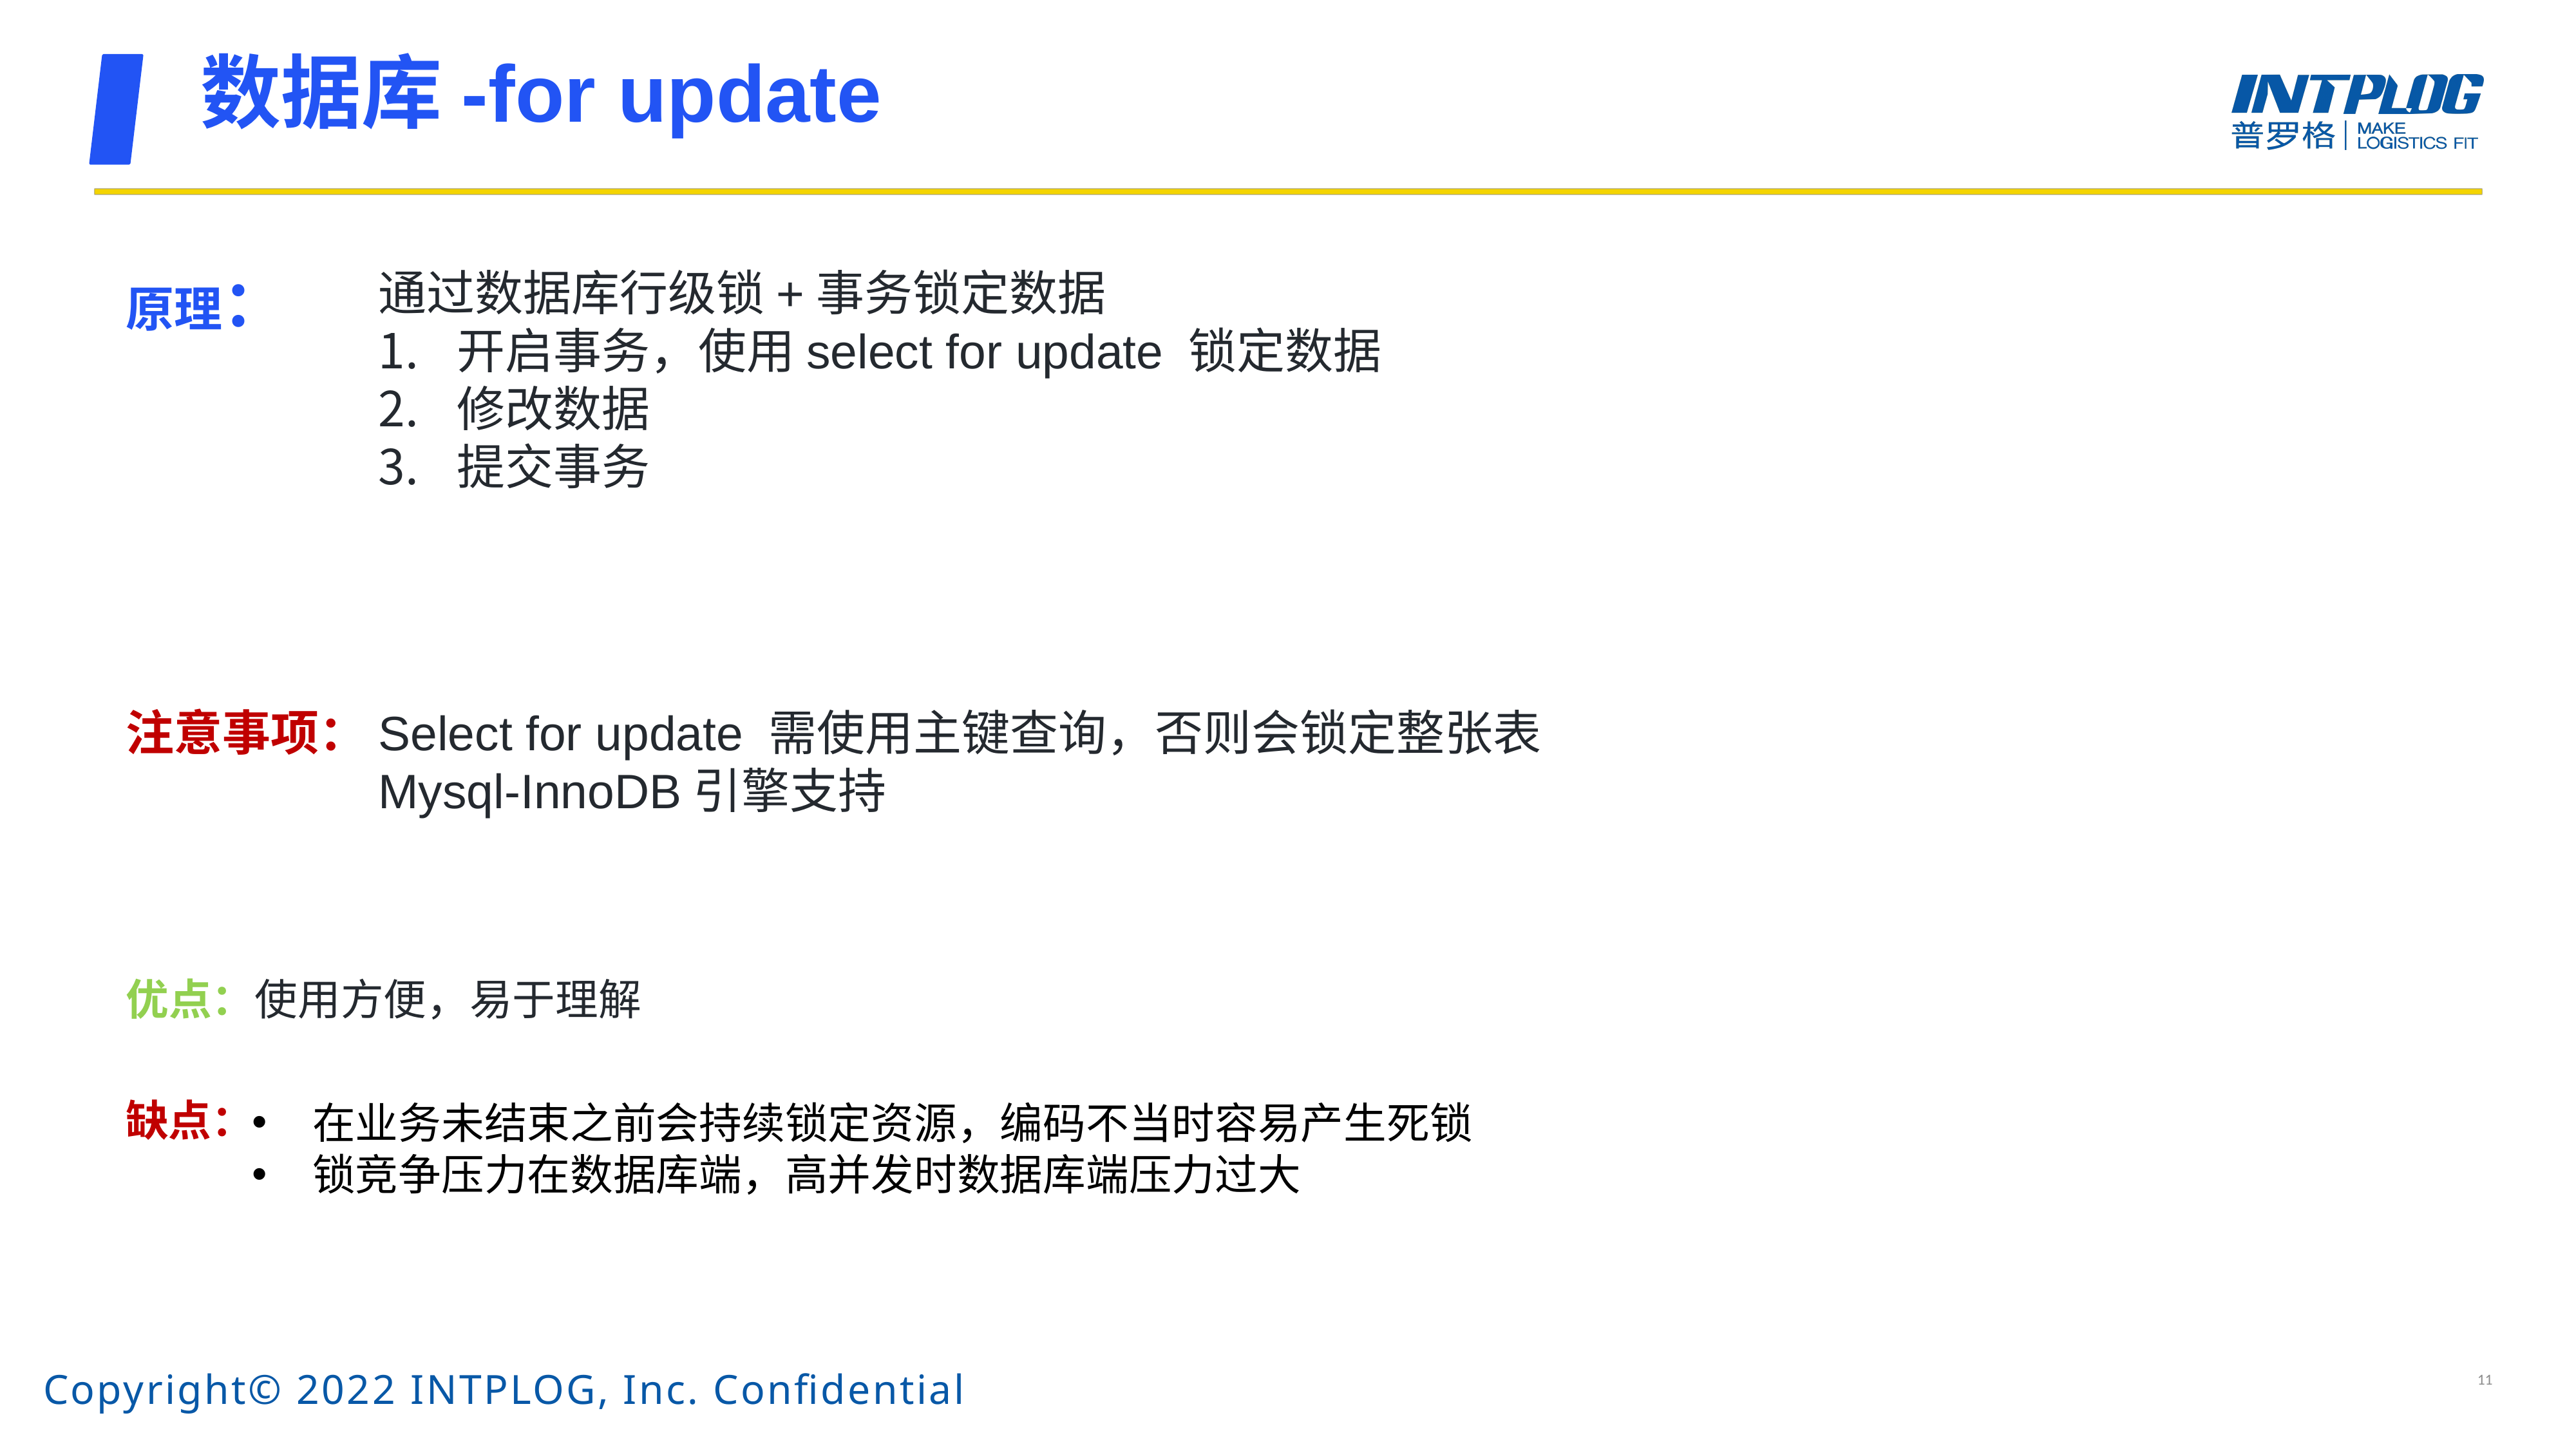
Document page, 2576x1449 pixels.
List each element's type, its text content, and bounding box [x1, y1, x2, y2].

text_box 缺点： [116, 1088, 249, 1150]
text_box Select for update 需使用主键查询，否则会锁定整张表 Mysql-InnoDB引擎支持 [368, 697, 1669, 824]
text_box 数据库-for update [191, 36, 1965, 133]
text_box [89, 53, 144, 165]
picture [92, 186, 2484, 196]
picture [2231, 74, 2484, 150]
text_box 注意事项： [116, 697, 369, 766]
text_box 优点：使用方便，易于理解 [116, 967, 1121, 1029]
text_box 原理： [116, 257, 301, 345]
text_box 在业务未结束之前会持续锁定资源，编码不当时容易产生死锁 锁竞争压力在数据库端，高并发时数据库端压力过大 [242, 1091, 1488, 1204]
text_box 通过数据库行级锁+事务锁定数据 开启事务，使用select for update 锁定数据 修改数据 提交事务 [368, 257, 1587, 499]
